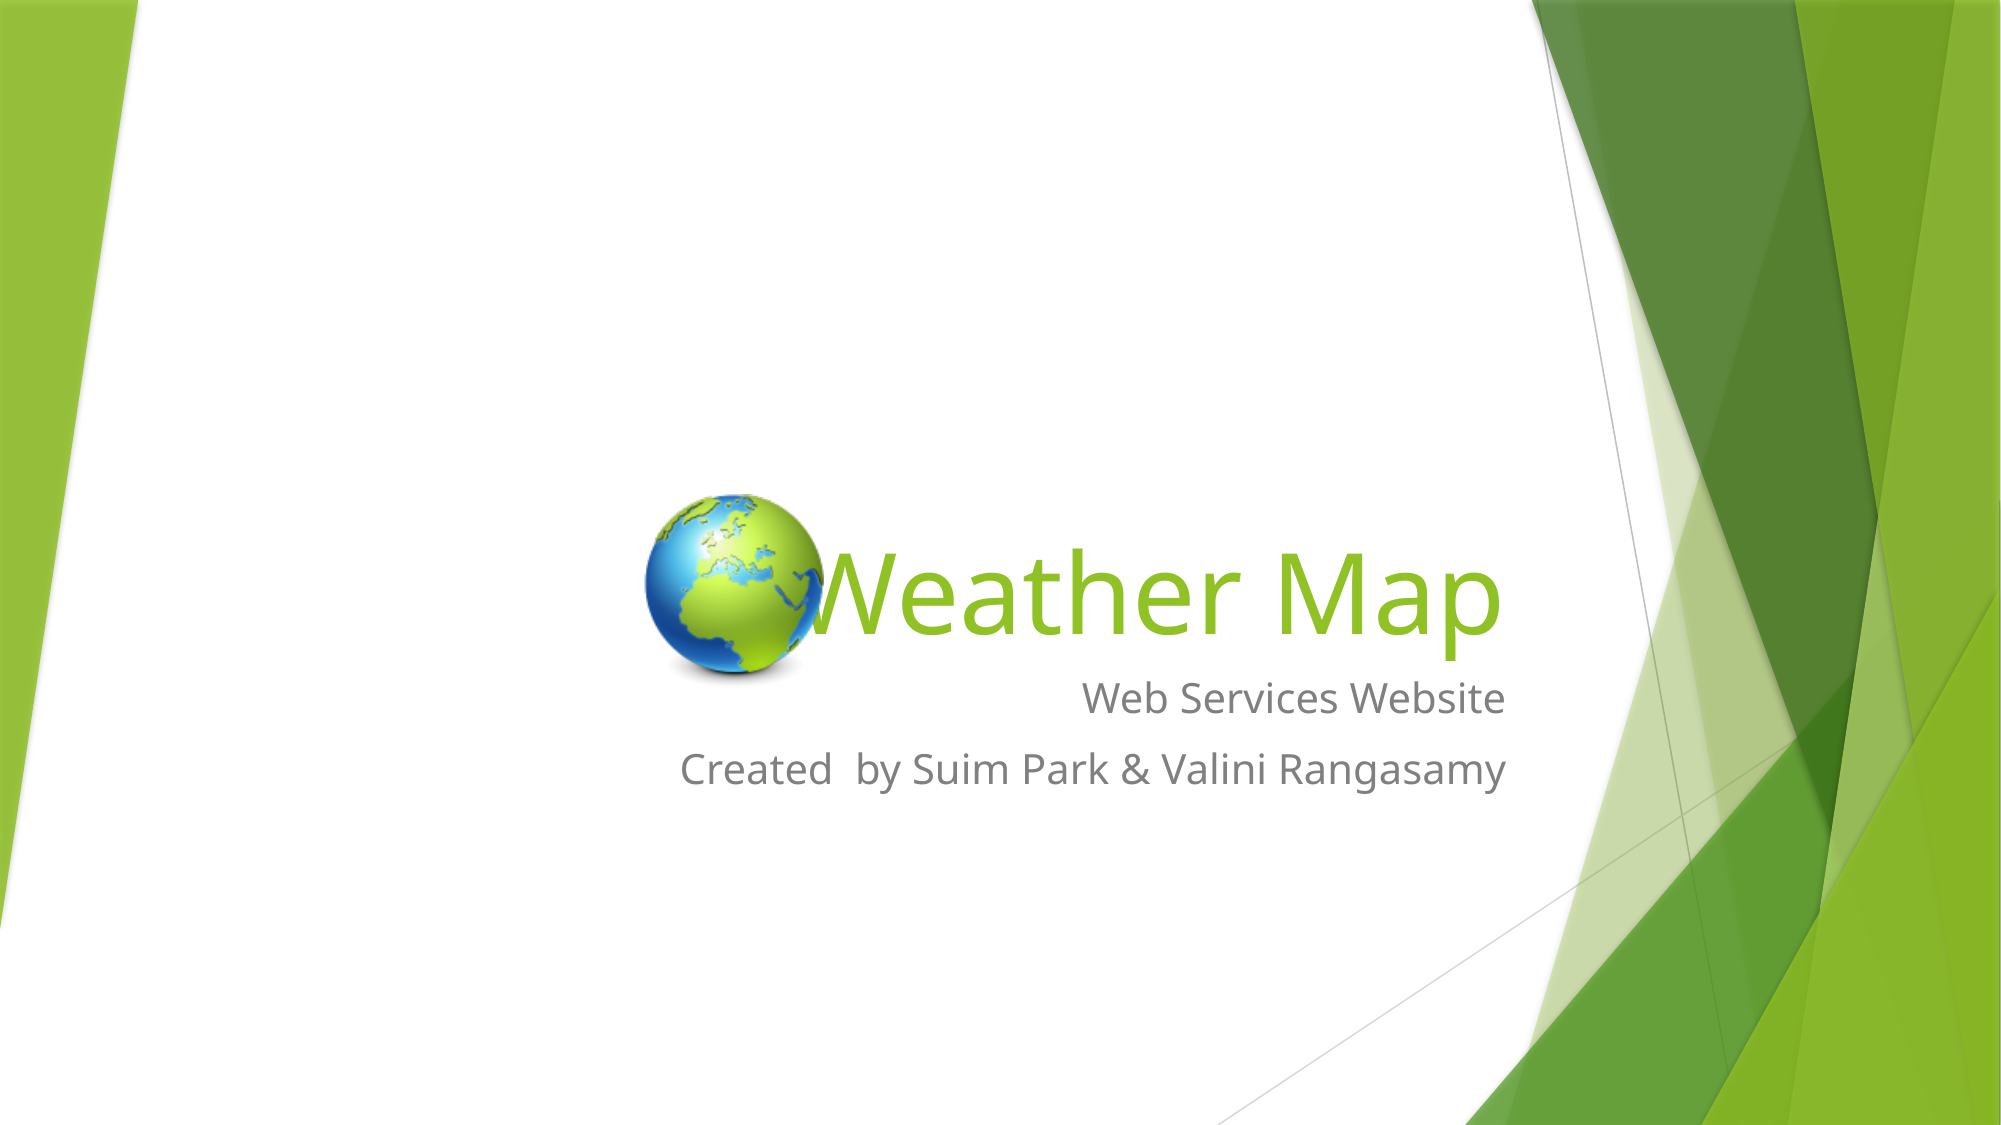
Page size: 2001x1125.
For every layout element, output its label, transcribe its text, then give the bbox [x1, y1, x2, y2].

title Weather Map [247, 394, 1522, 664]
subtitle Web Services Website Created by Suim Park & Valini Rangasamy [247, 664, 1522, 845]
picture [633, 486, 835, 688]
